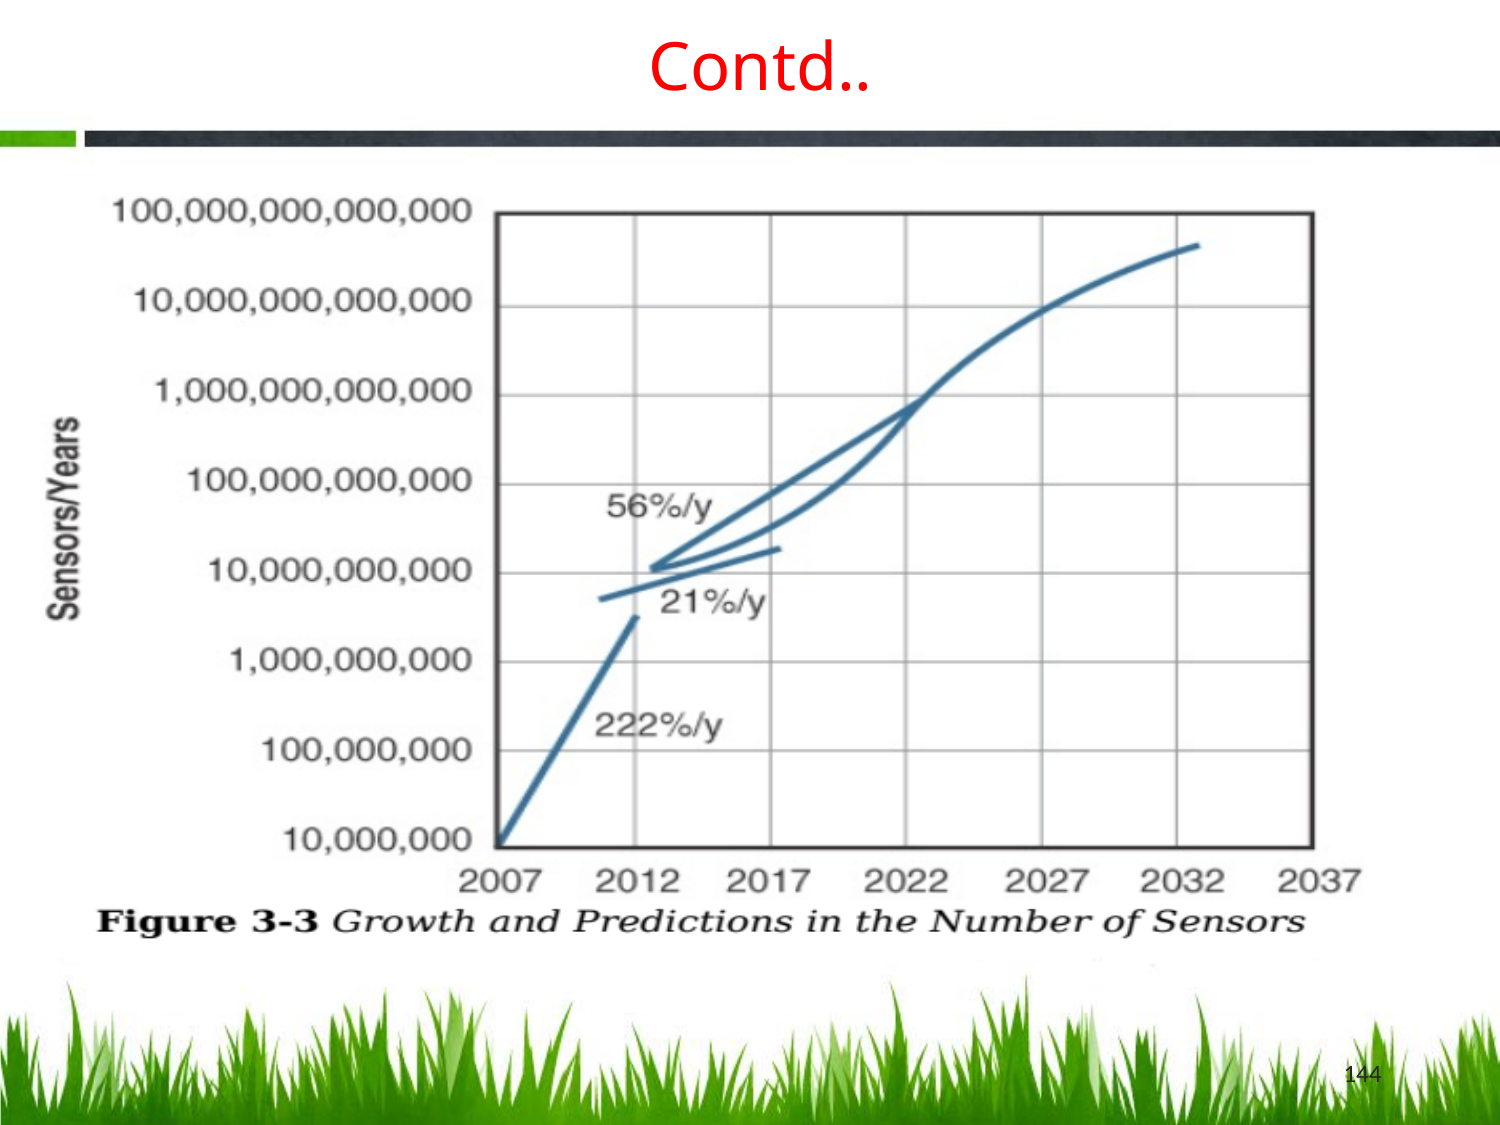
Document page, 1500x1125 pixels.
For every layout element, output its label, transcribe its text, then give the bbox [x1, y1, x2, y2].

title Contd.. [71, 12, 1450, 125]
picture [0, 0, 1500, 184]
slide_number 144 [1059, 1042, 1397, 1103]
picture [0, 953, 1500, 1125]
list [0, 184, 1500, 953]
